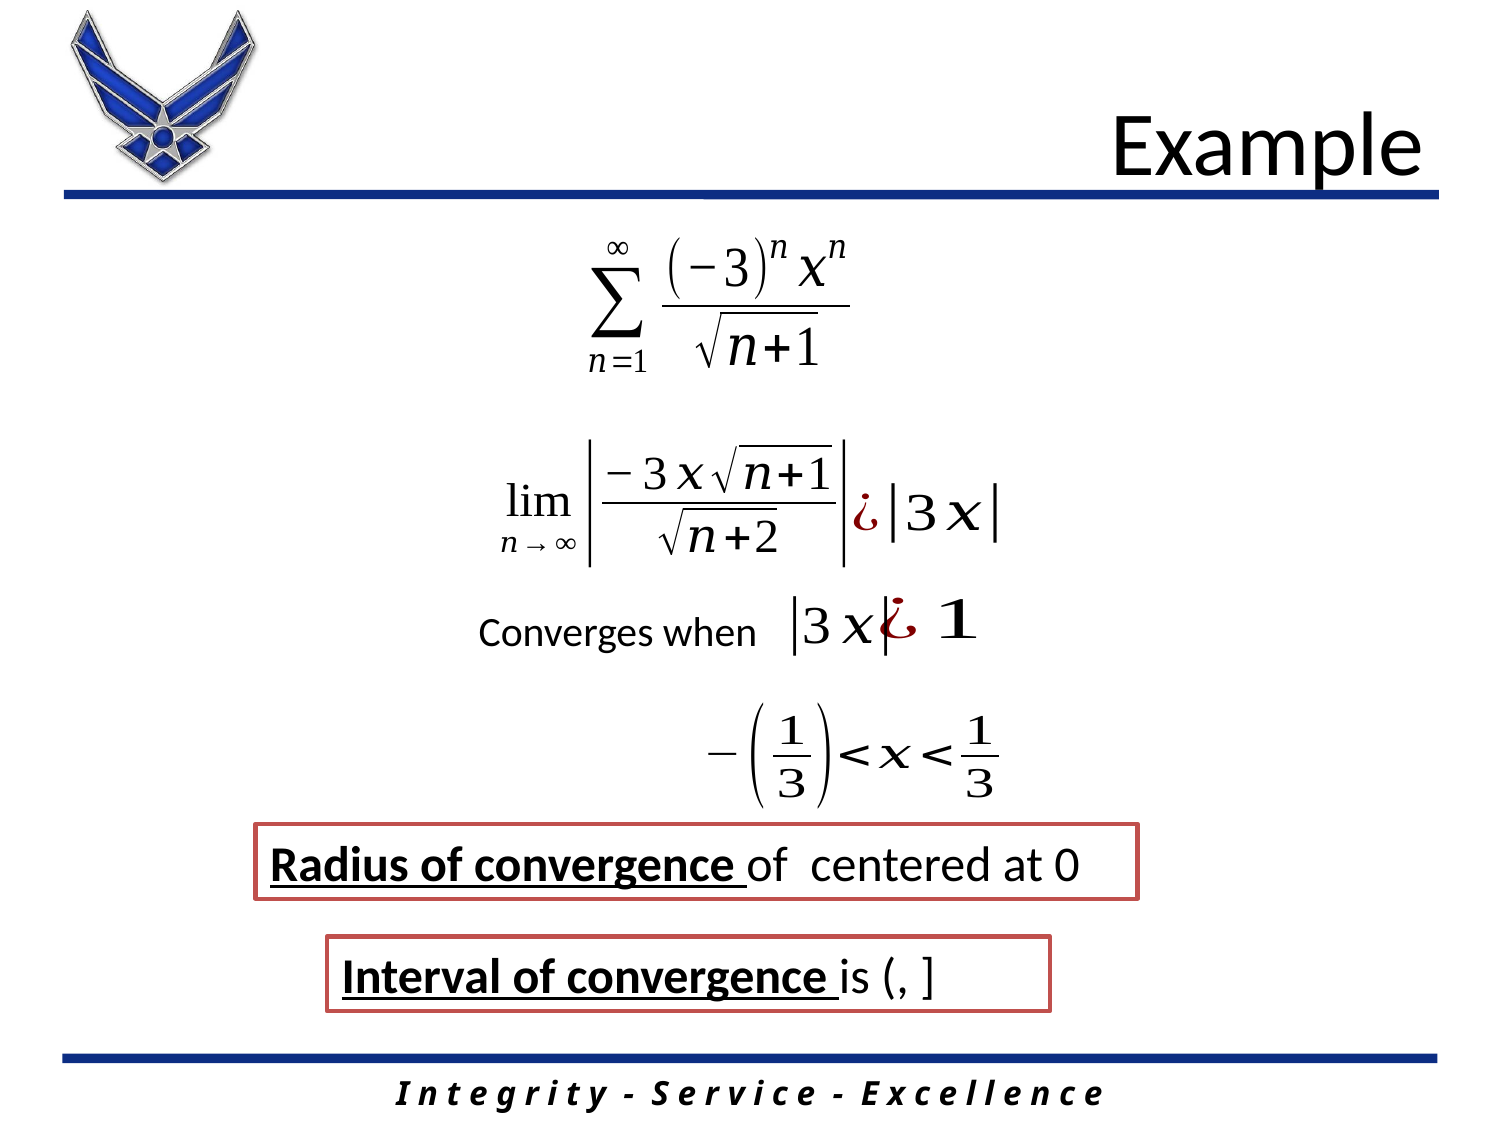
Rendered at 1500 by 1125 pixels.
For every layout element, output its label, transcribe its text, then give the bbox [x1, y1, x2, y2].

title Example [270, 45, 1440, 233]
text_box Converges when [463, 596, 783, 662]
picture [65, 5, 261, 188]
